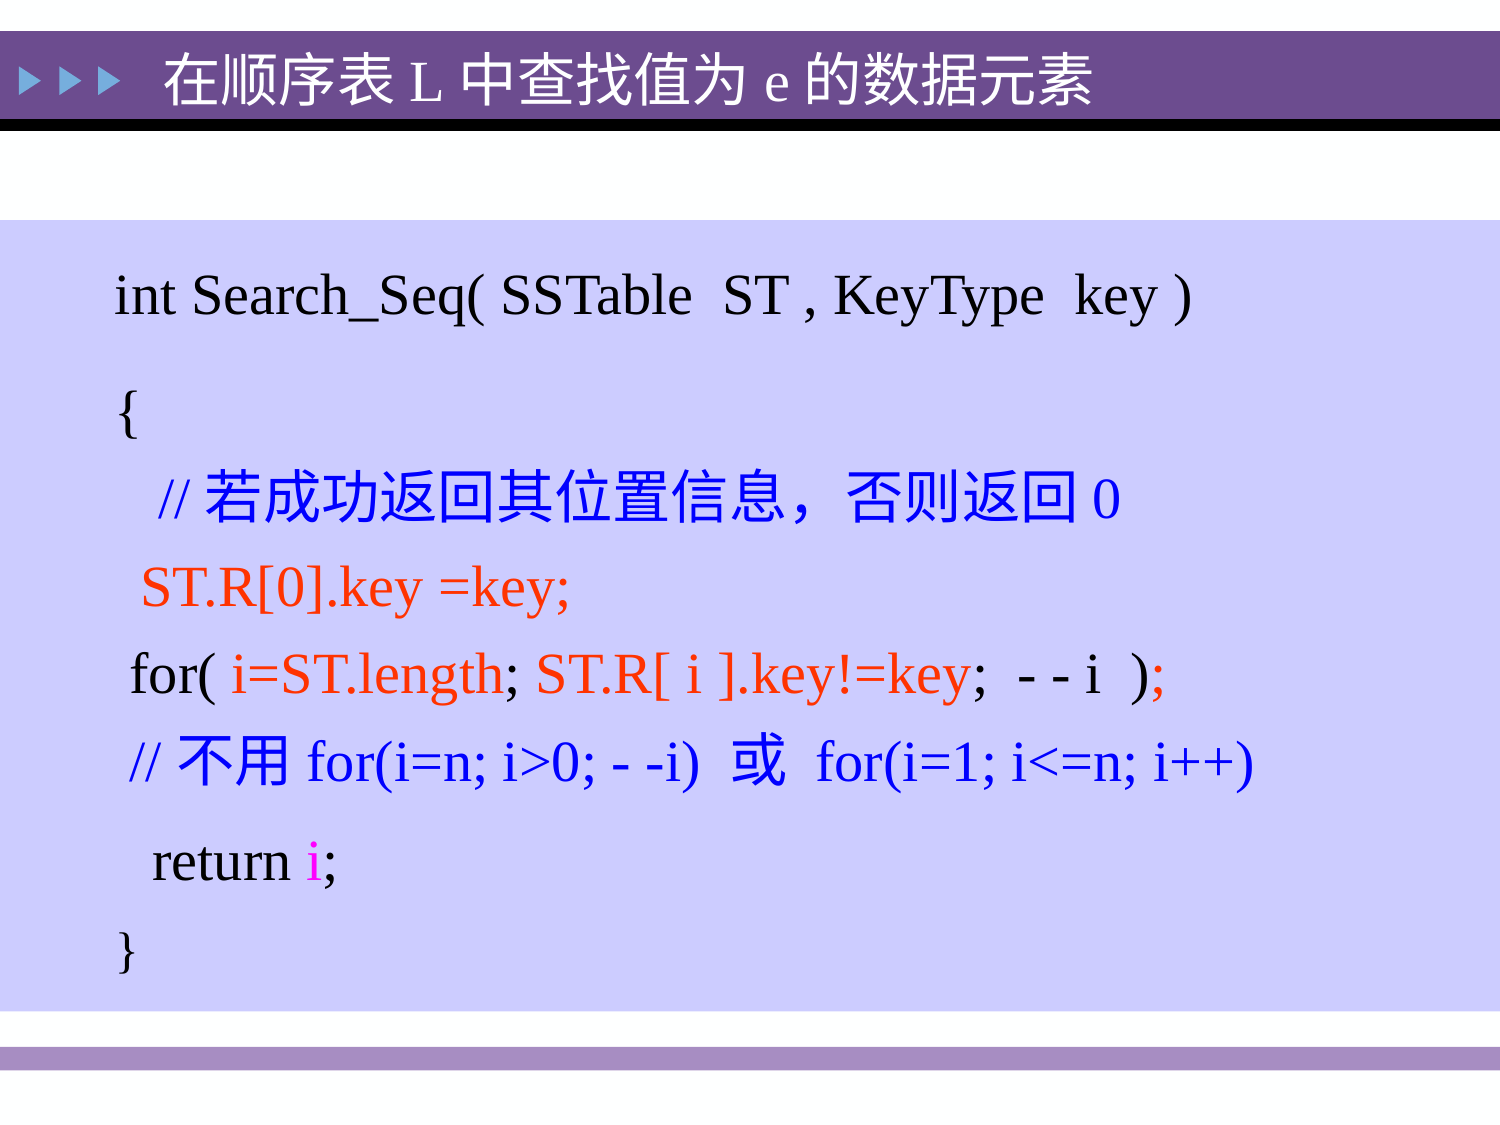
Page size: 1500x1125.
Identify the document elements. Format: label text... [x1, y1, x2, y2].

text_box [0, 219, 1500, 1071]
text_box 在顺序表L中查找值为e的数据元素 [147, 35, 1459, 121]
